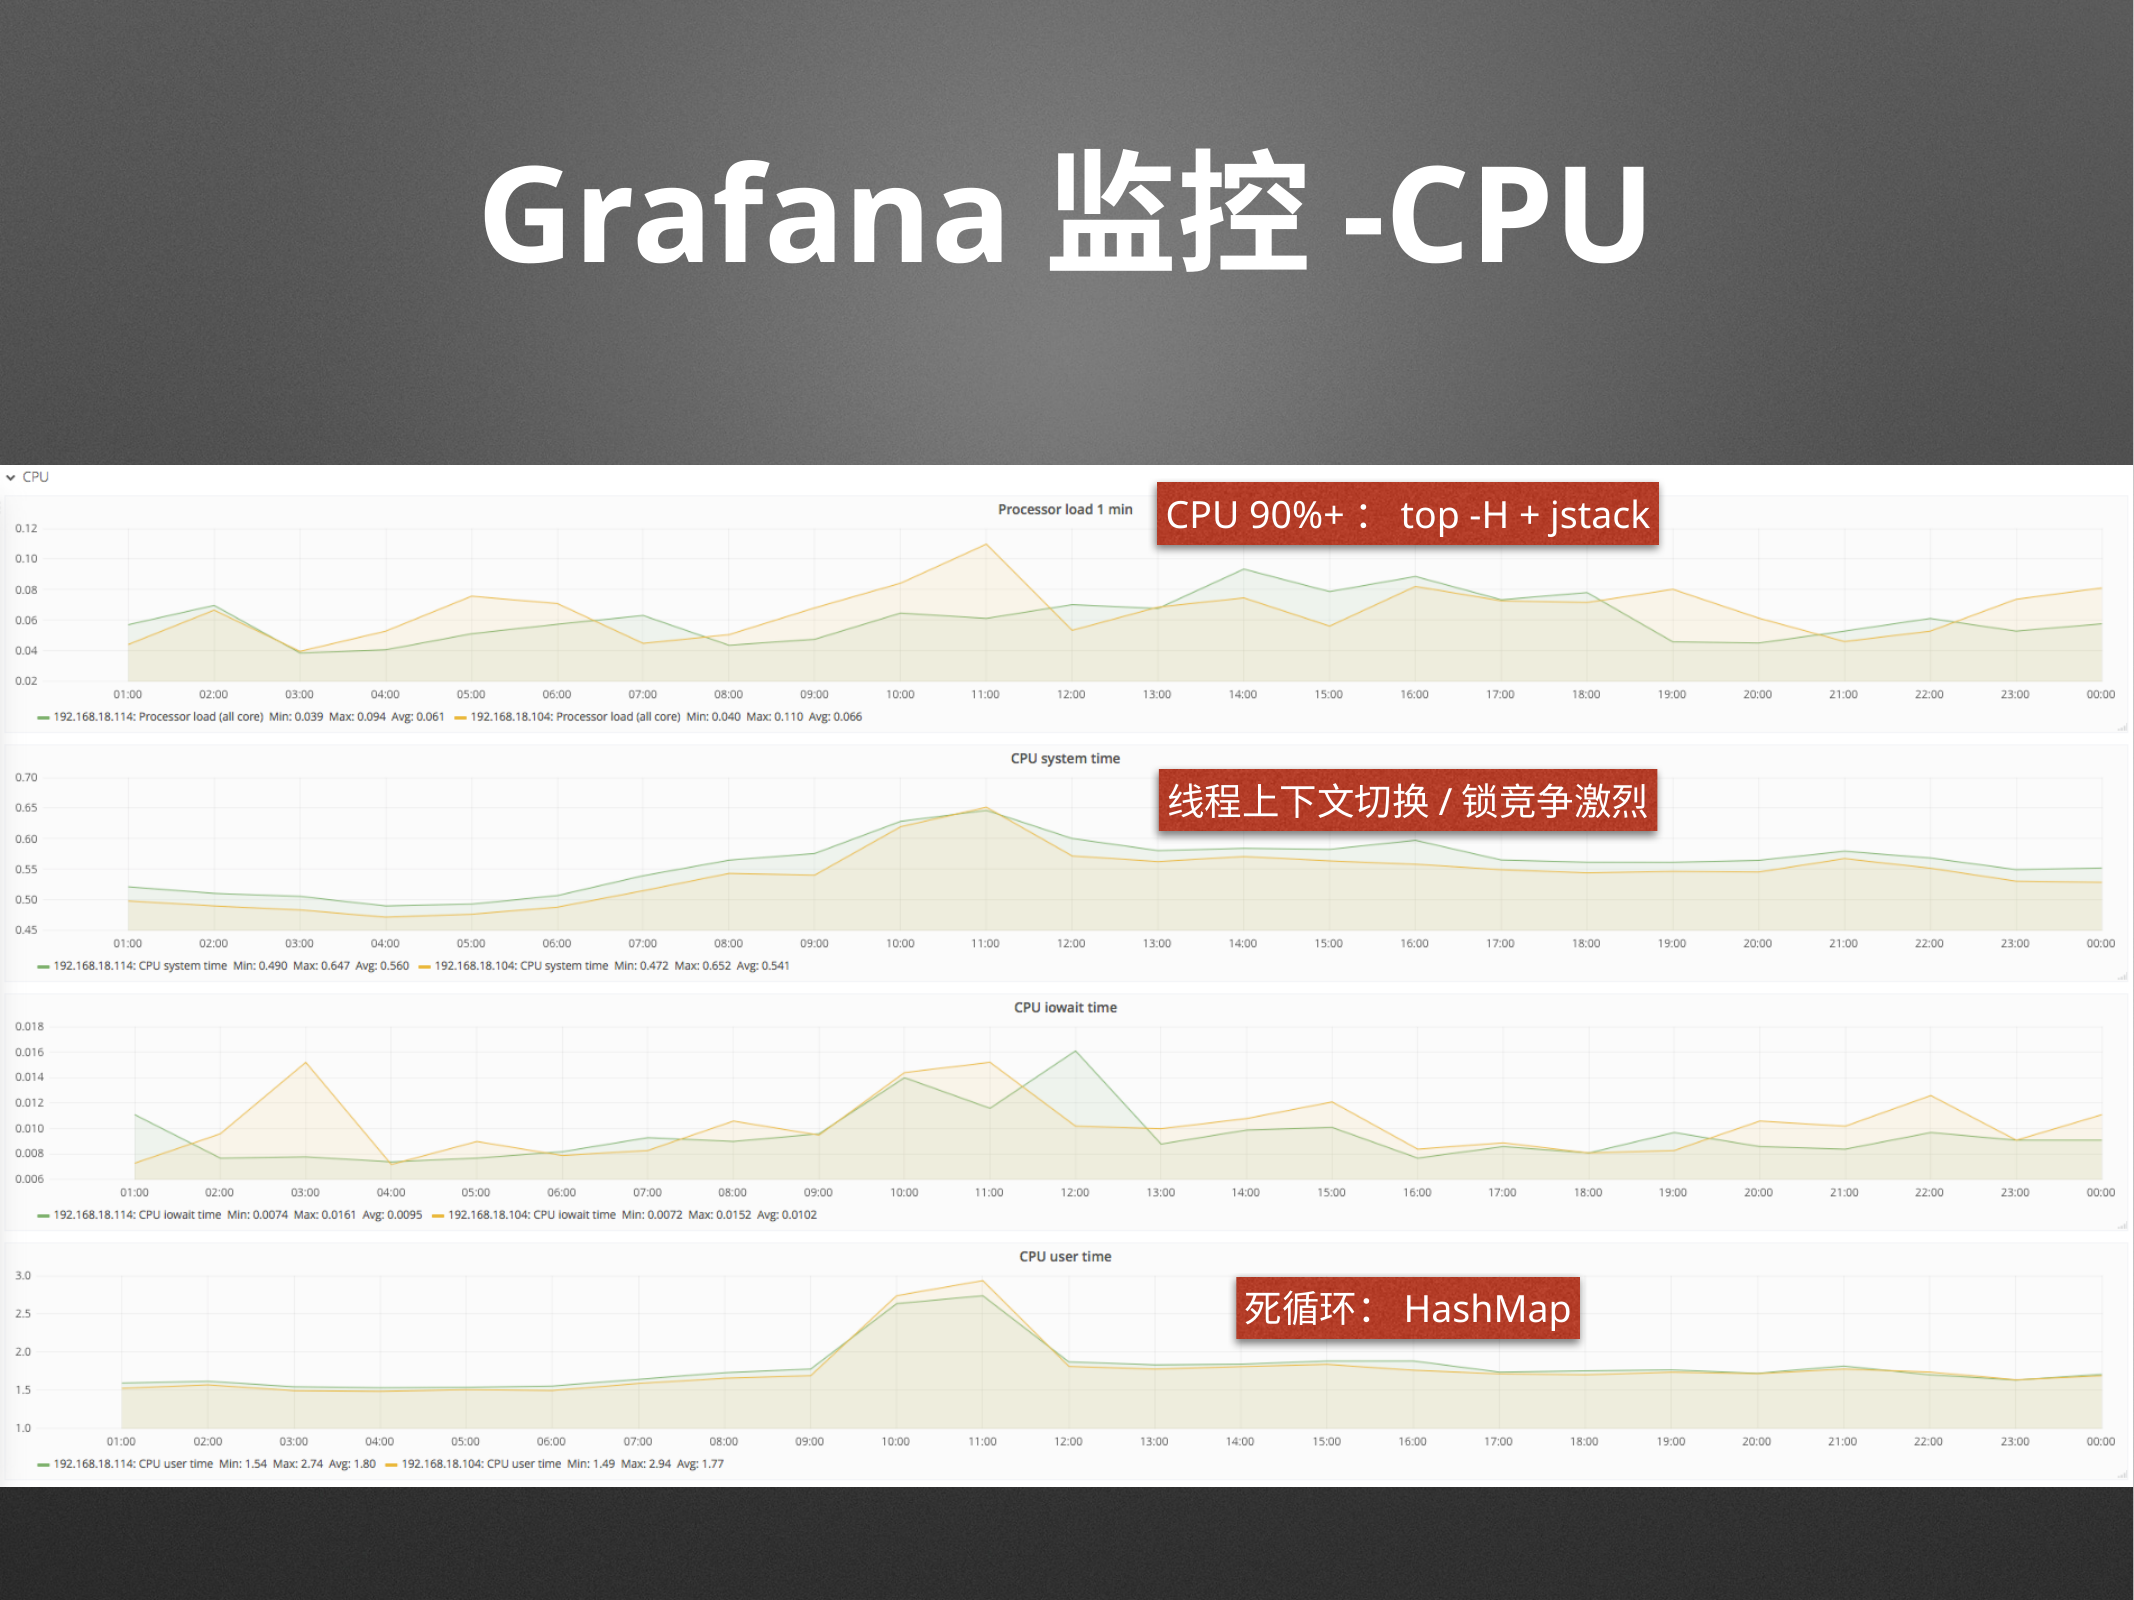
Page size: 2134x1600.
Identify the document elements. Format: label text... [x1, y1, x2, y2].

picture [0, 0, 2134, 1600]
title Grafana监控-CPU [124, 32, 2009, 386]
